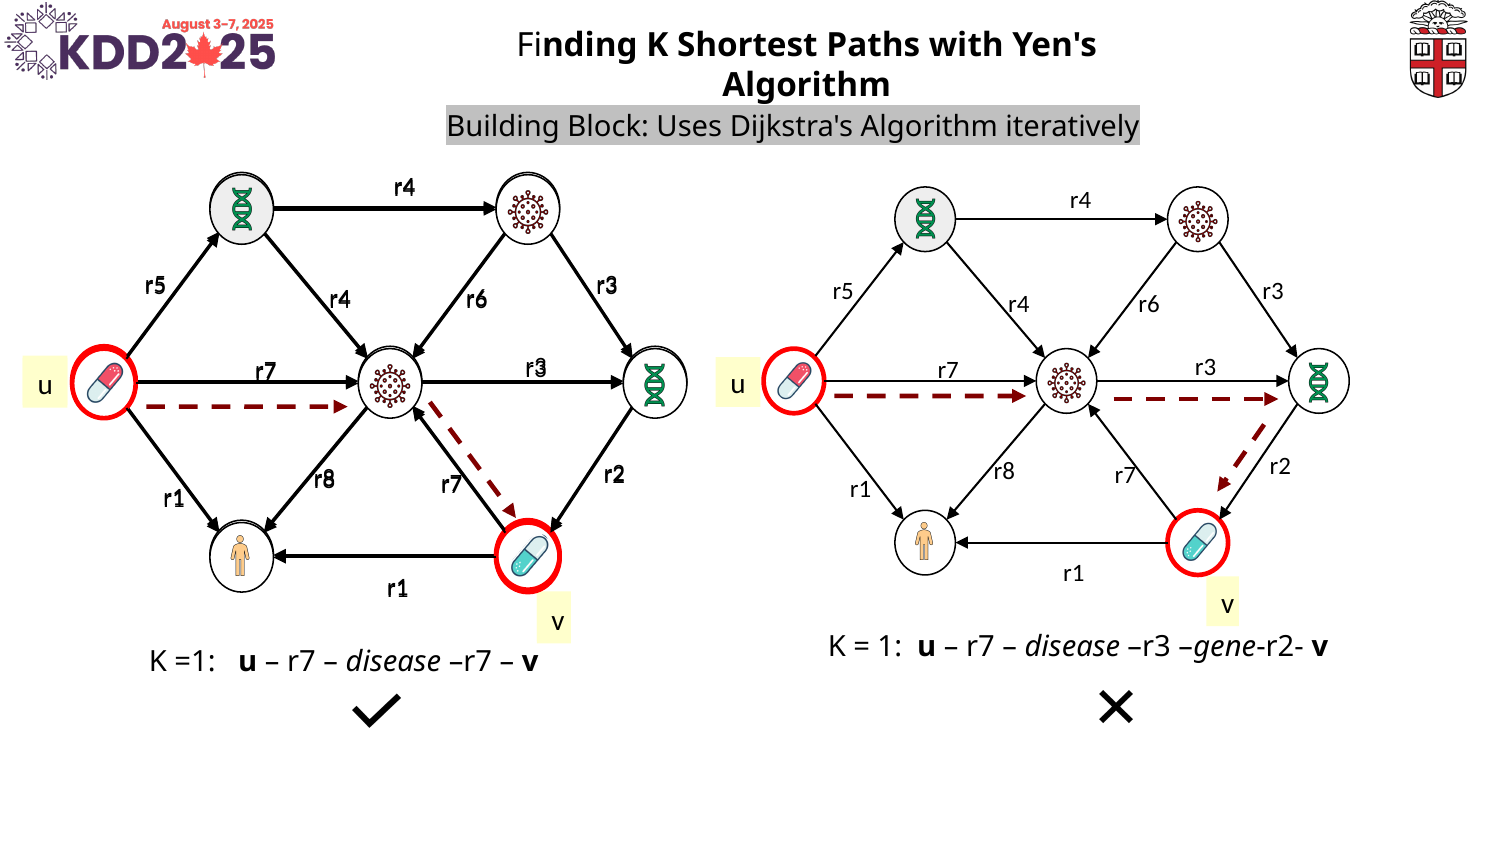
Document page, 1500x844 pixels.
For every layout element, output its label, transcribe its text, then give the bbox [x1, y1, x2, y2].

picture [350, 684, 402, 736]
picture [4, 2, 275, 80]
text_box K = 1: u – r7 – disease –r3 –gene-r2- v [813, 619, 1390, 670]
text_box Building Block: Uses Dijkstra's Algorithm iteratively [431, 99, 1155, 150]
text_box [719, 178, 1350, 621]
title Finding K Shortest Paths with Yen's Algorithm [435, 7, 1179, 74]
picture [1093, 683, 1139, 729]
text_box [25, 165, 687, 641]
text_box K =1: u – r7 – disease –r7 – v [85, 650, 603, 685]
picture [1389, 0, 1488, 98]
